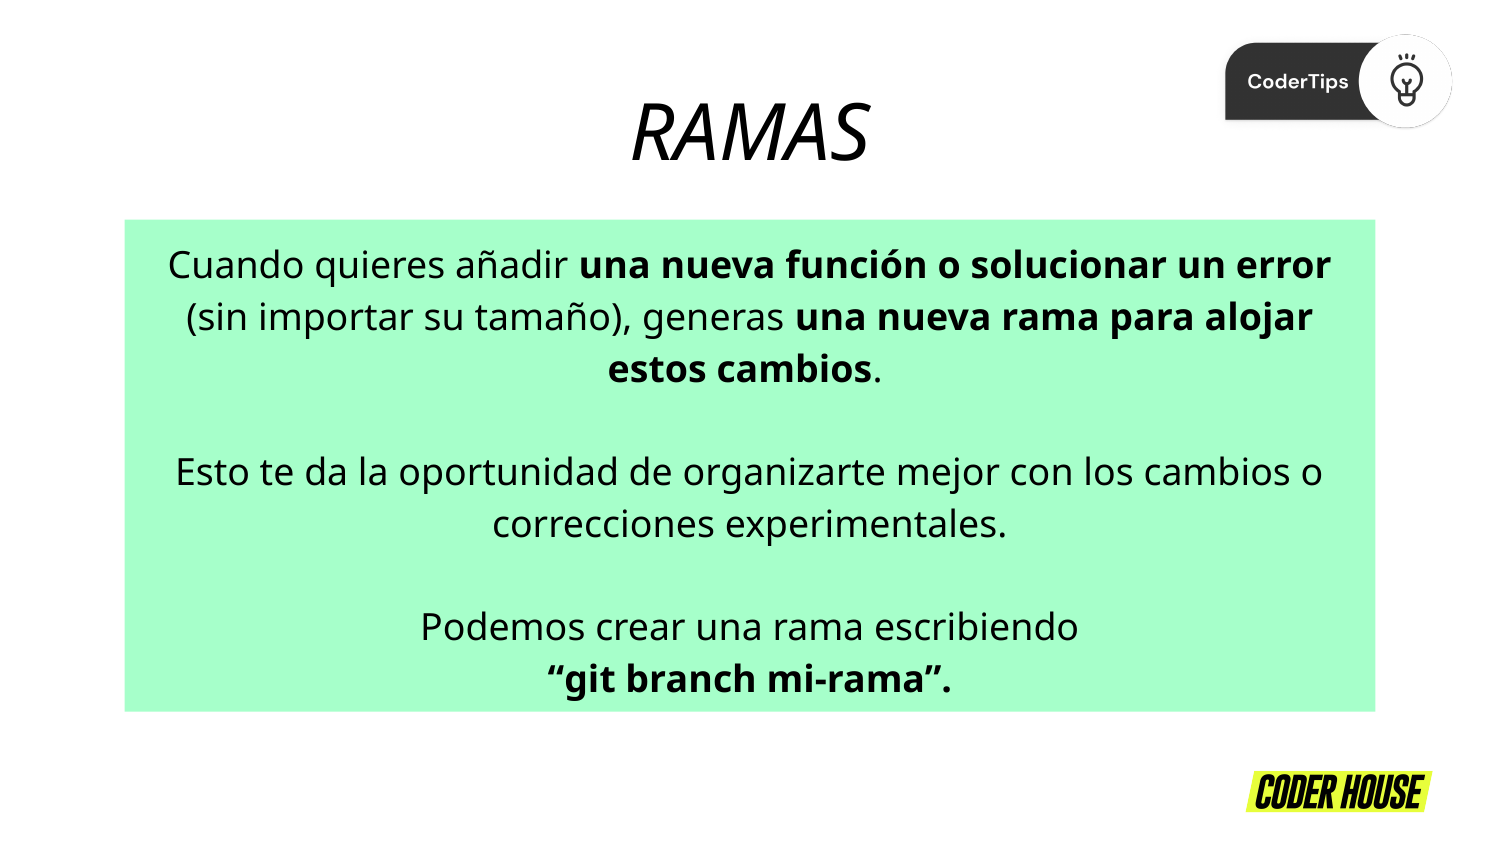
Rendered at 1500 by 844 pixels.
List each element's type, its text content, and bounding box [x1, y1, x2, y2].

text_box RAMAS [105, 52, 1395, 167]
text_box Cuando quieres añadir una nueva función o solucionar un error (sin importar su tamaño), generas una nueva rama para alojar estos cambios. Esto te da la oportunidad de organizarte mejor con los cambios o correcciones experimentales. Podemos crear una rama escribiendo “git branch mi-rama”. [124, 219, 1376, 712]
picture [1241, 764, 1437, 819]
picture [1204, 28, 1473, 134]
